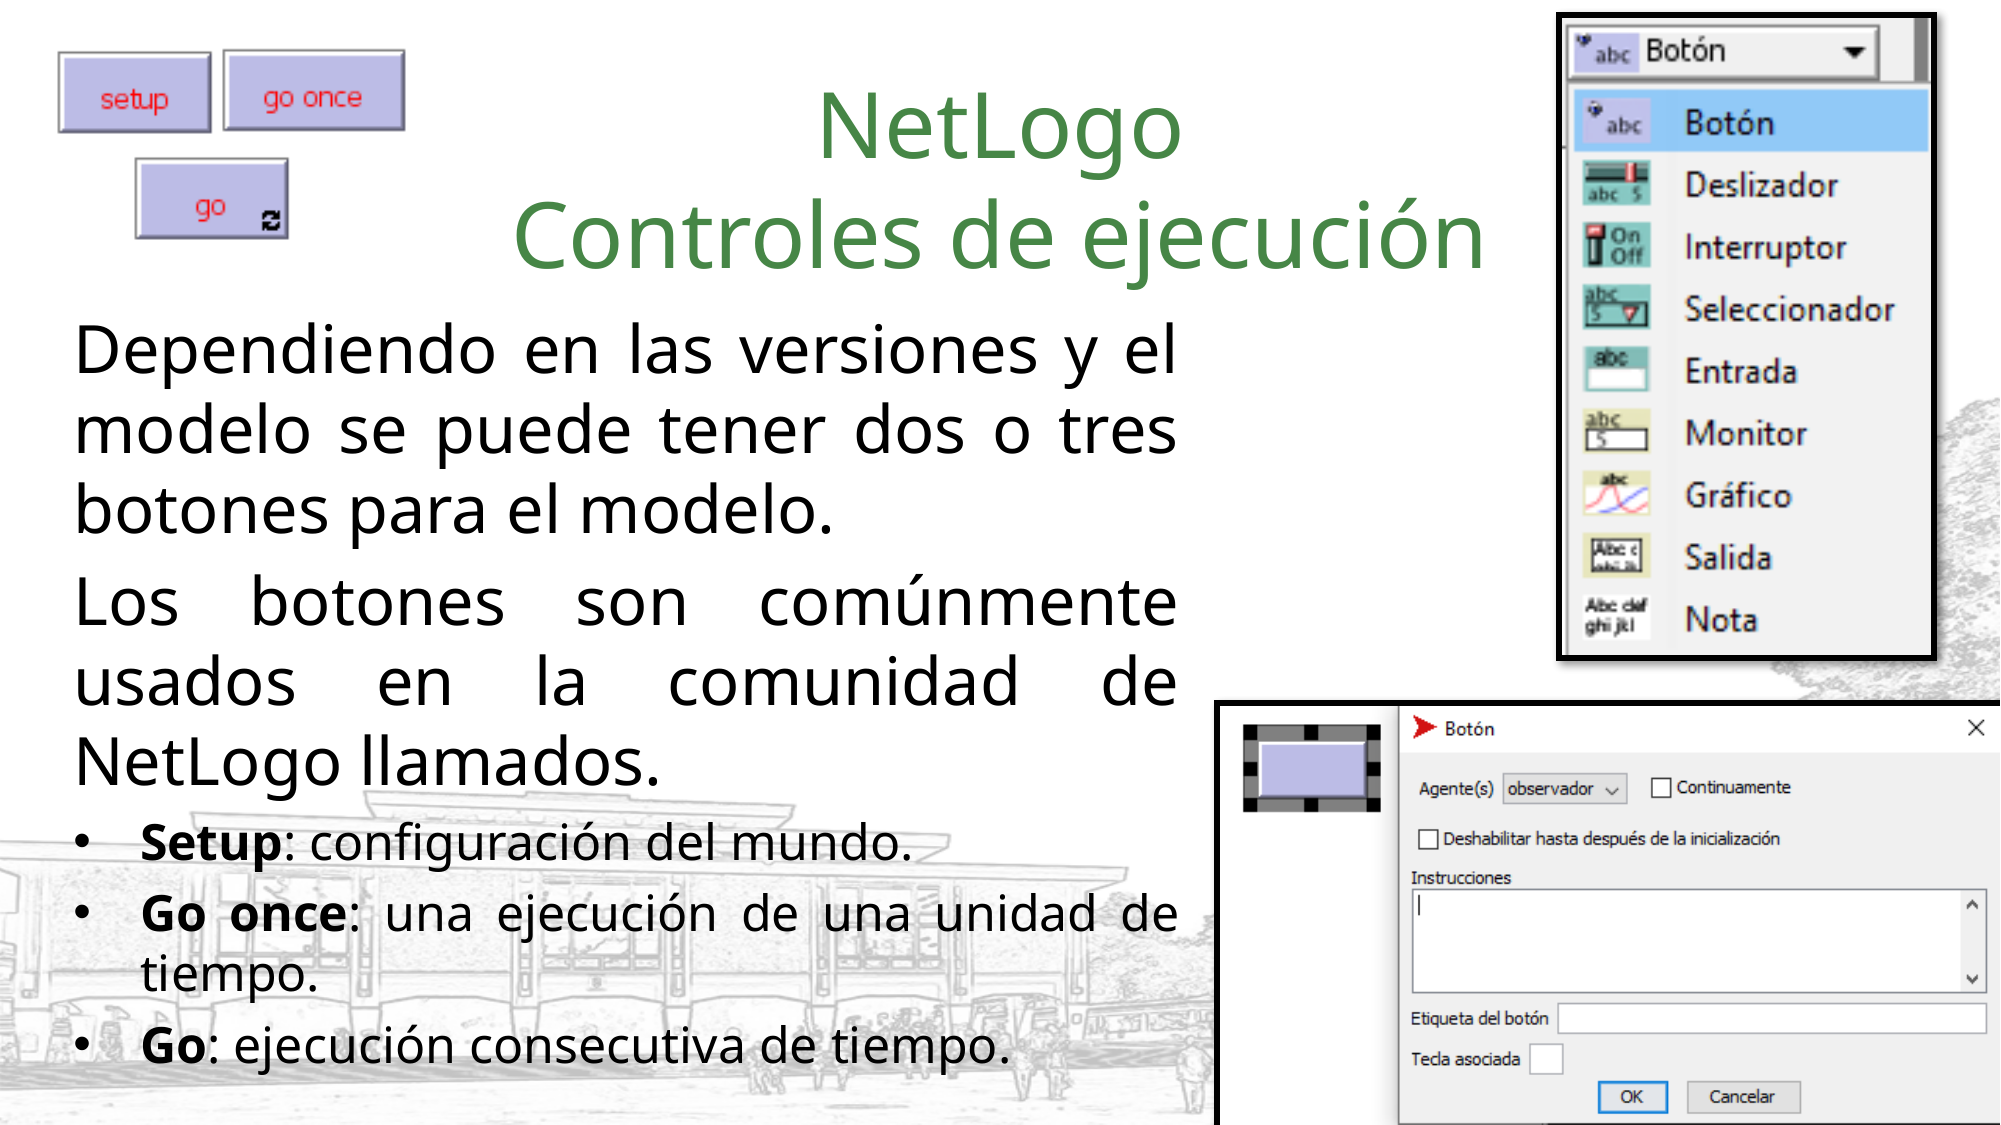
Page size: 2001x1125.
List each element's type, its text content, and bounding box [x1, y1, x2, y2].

title NetLogo Controles de ejecución [137, 59, 1554, 278]
picture [1219, 705, 2000, 1125]
picture [20, 0, 420, 262]
list Dependiendo en las versiones y el modelo se puede tener dos o tres botones para el modelo. Los botones son comúnmente usados en la comunidad de NetLogo llamados. Setup: configuración del mundo. Go once: una ejecución de una unidad de tiempo. Go: ejecución consecutiva de tiempo. [50, 299, 1196, 1014]
picture [1561, 17, 1932, 656]
